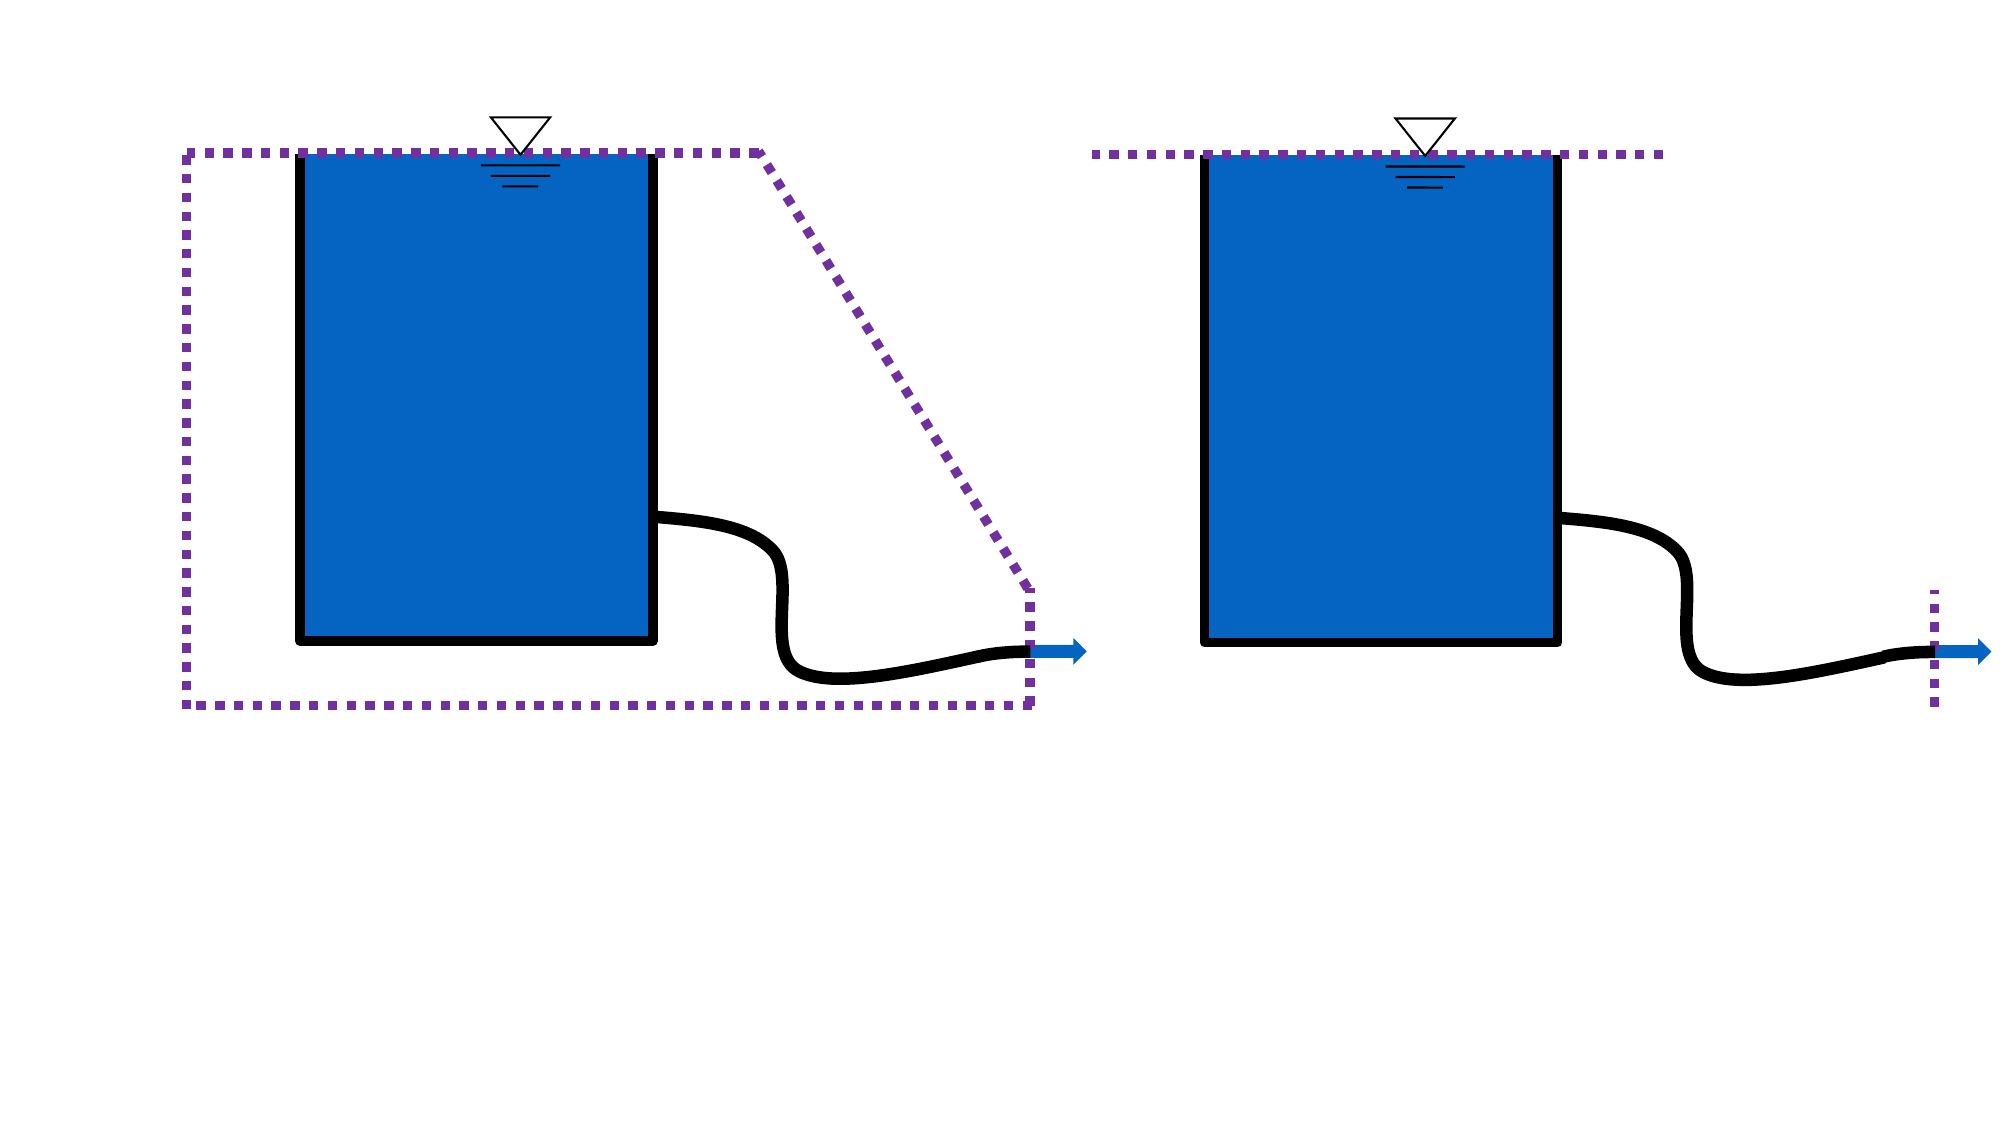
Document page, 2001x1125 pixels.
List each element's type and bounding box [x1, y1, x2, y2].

text_box [186, 117, 2000, 710]
